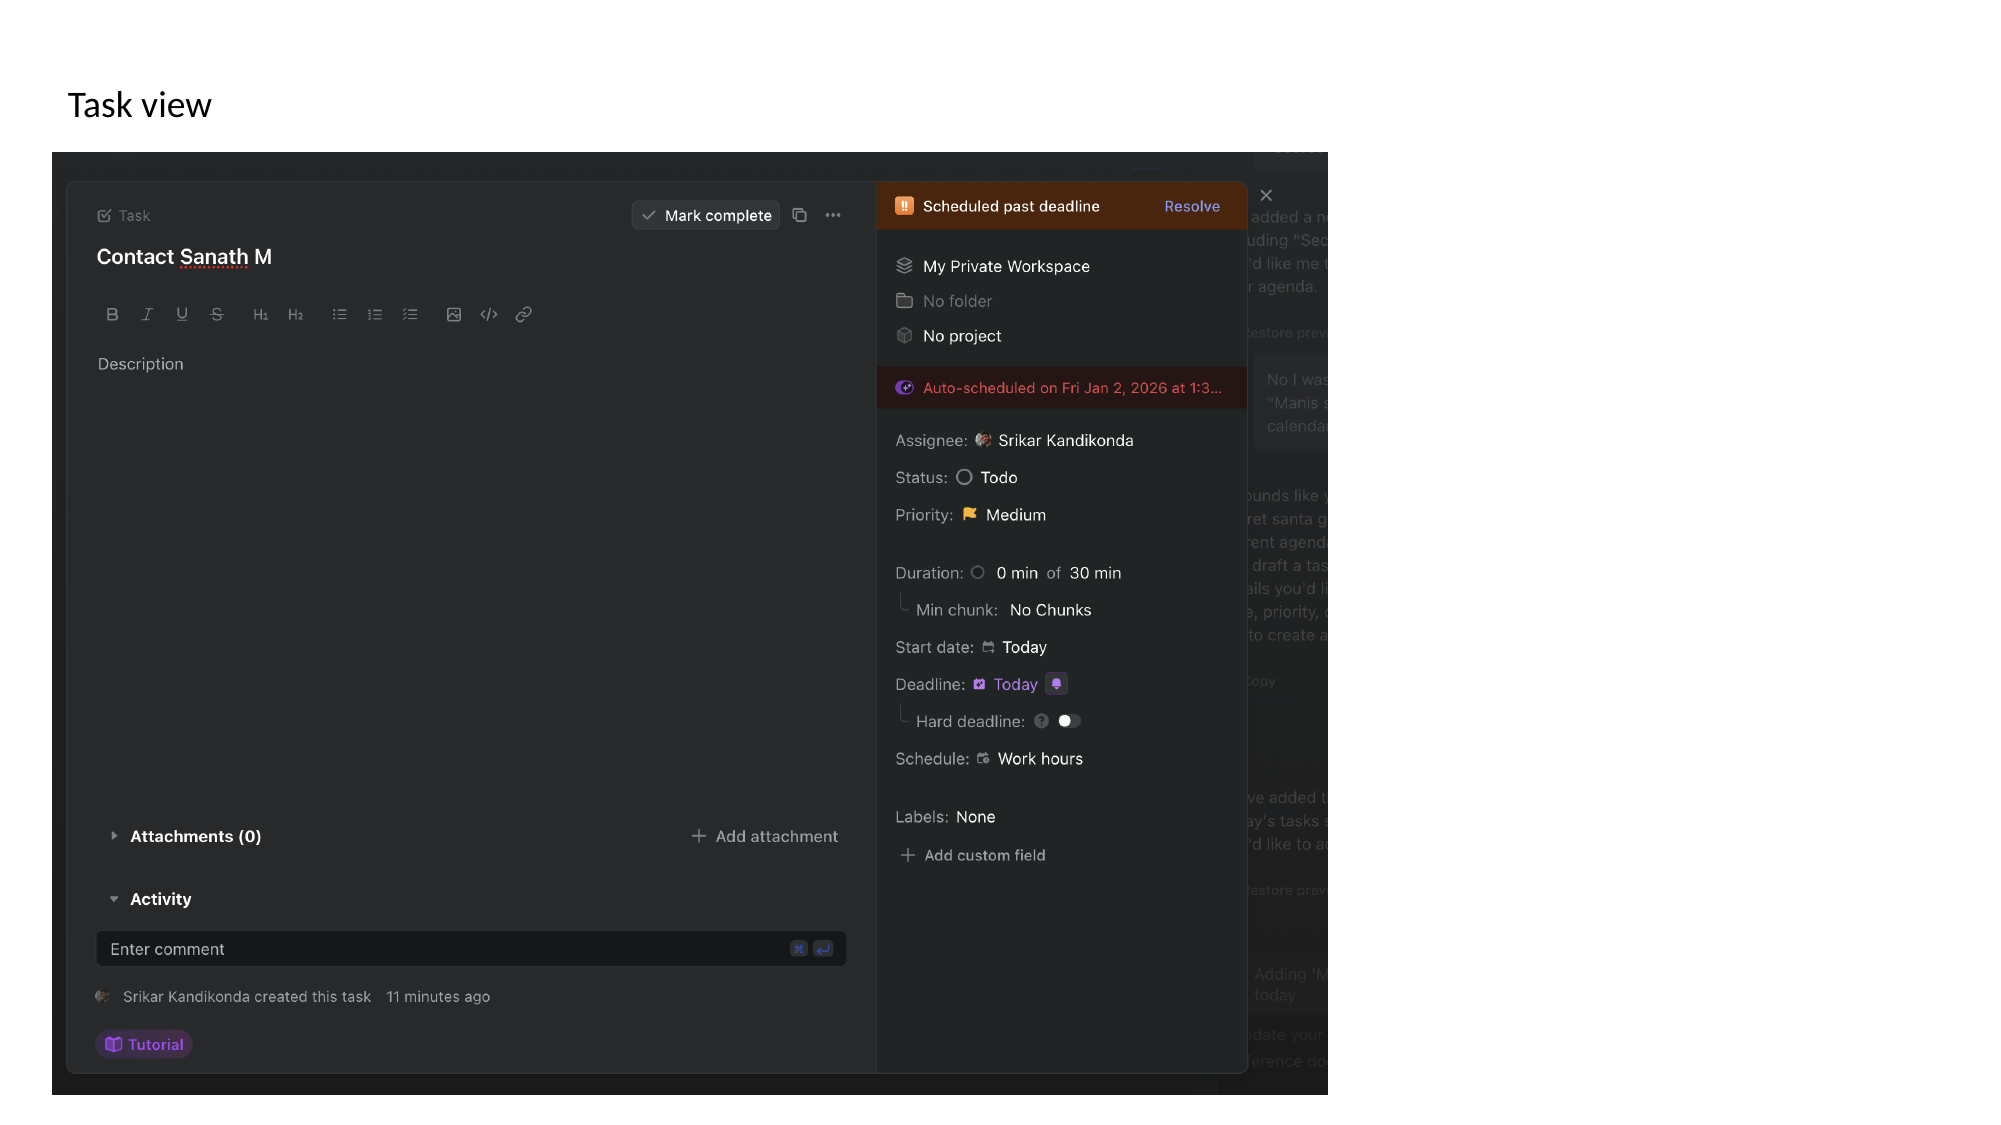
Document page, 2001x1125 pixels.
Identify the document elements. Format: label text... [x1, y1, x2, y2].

text_box Task view [53, 72, 228, 133]
picture [52, 152, 1328, 1095]
